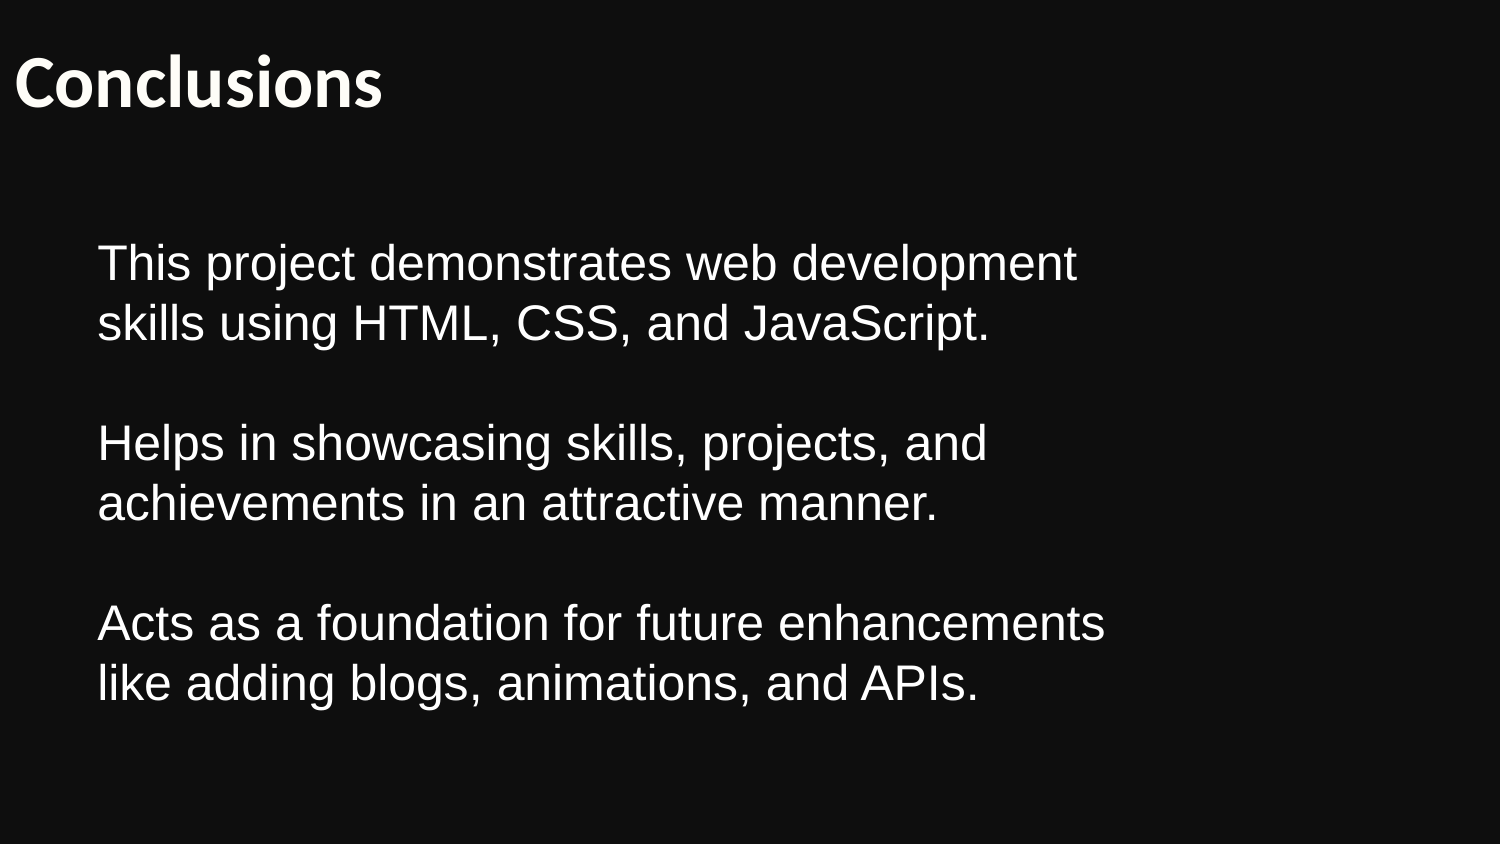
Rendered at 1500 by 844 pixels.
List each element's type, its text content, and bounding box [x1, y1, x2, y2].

text_box This project demonstrates web development skills using HTML, CSS, and JavaScript. ‎ ‎Helps in showcasing skills, projects, and achievements in an attractive manner. ‎ ‎Acts as a foundation for future enhancements like adding blogs, animations, and APIs. [82, 215, 1173, 726]
title Conclusions [0, 0, 963, 339]
